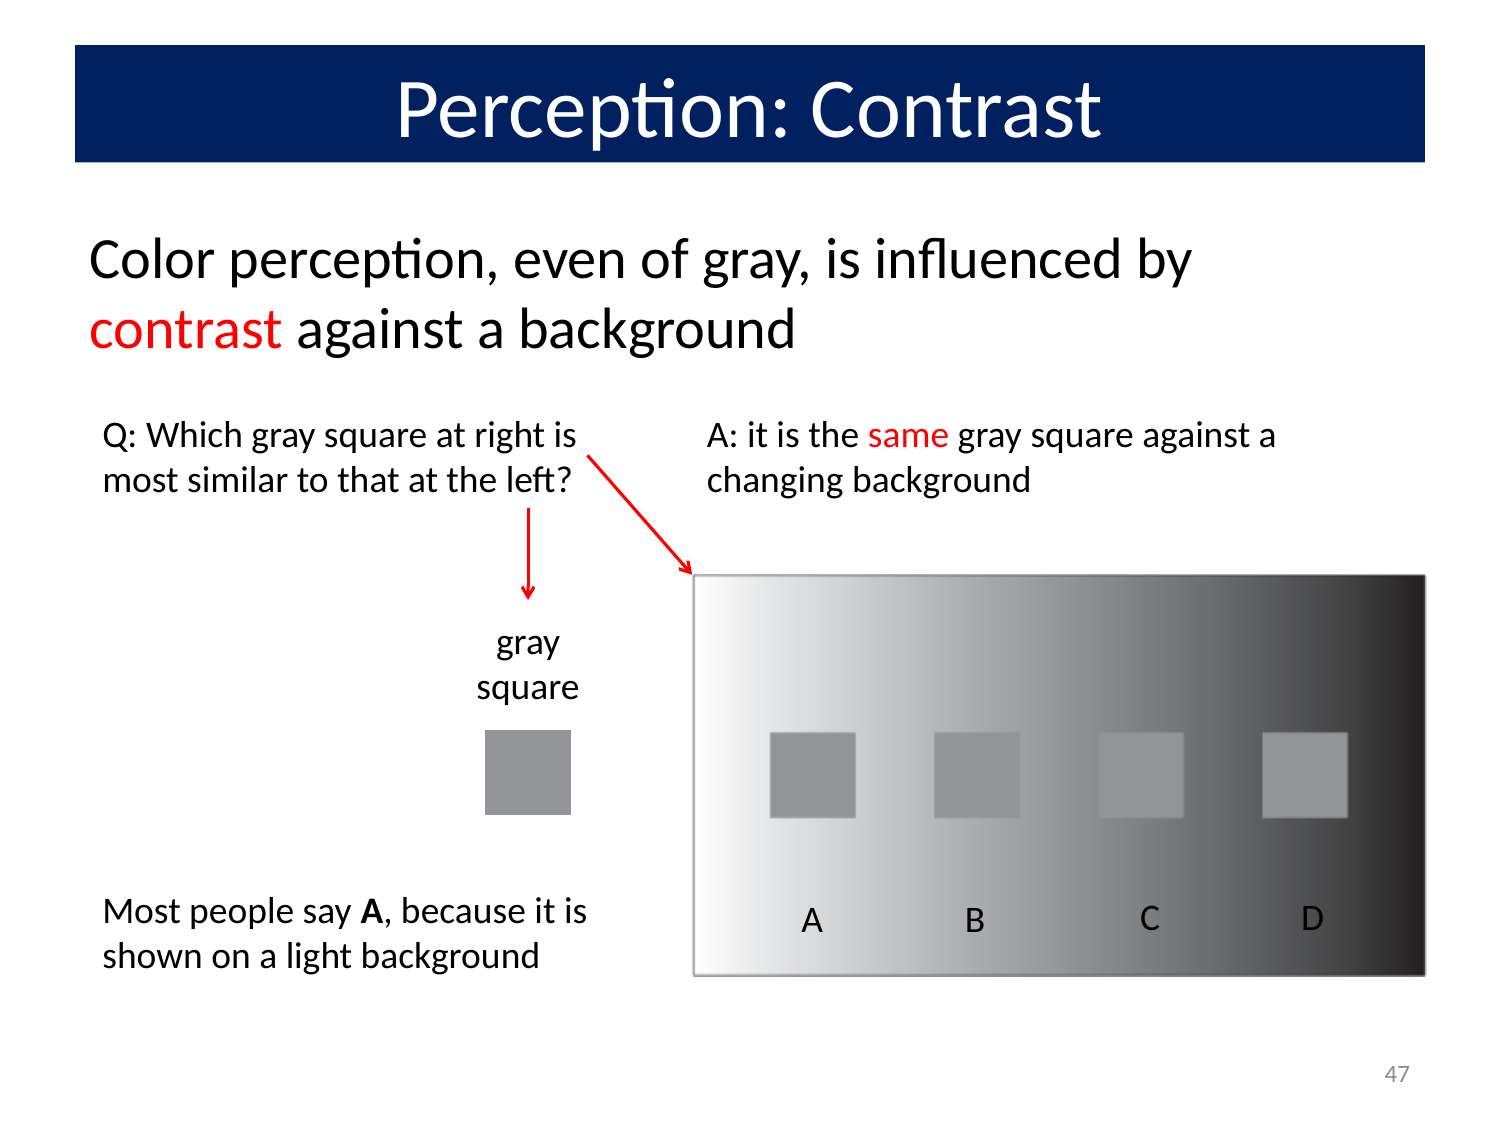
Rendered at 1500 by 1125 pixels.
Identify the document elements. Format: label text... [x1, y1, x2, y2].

text_box Q: Which gray square at right is most similar to that at the left? [87, 402, 663, 508]
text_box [587, 455, 693, 576]
text_box A: it is the same gray square against a changing background [692, 402, 1427, 508]
text_box Most people say A, because it is shown on a light background [87, 878, 650, 984]
text_box Color perception, even of gray, is influenced by contrast against a background [74, 212, 1413, 368]
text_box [440, 609, 616, 815]
picture [691, 574, 1427, 977]
title Perception: Contrast [75, 45, 1425, 163]
slide_number 47 [1074, 1042, 1425, 1103]
